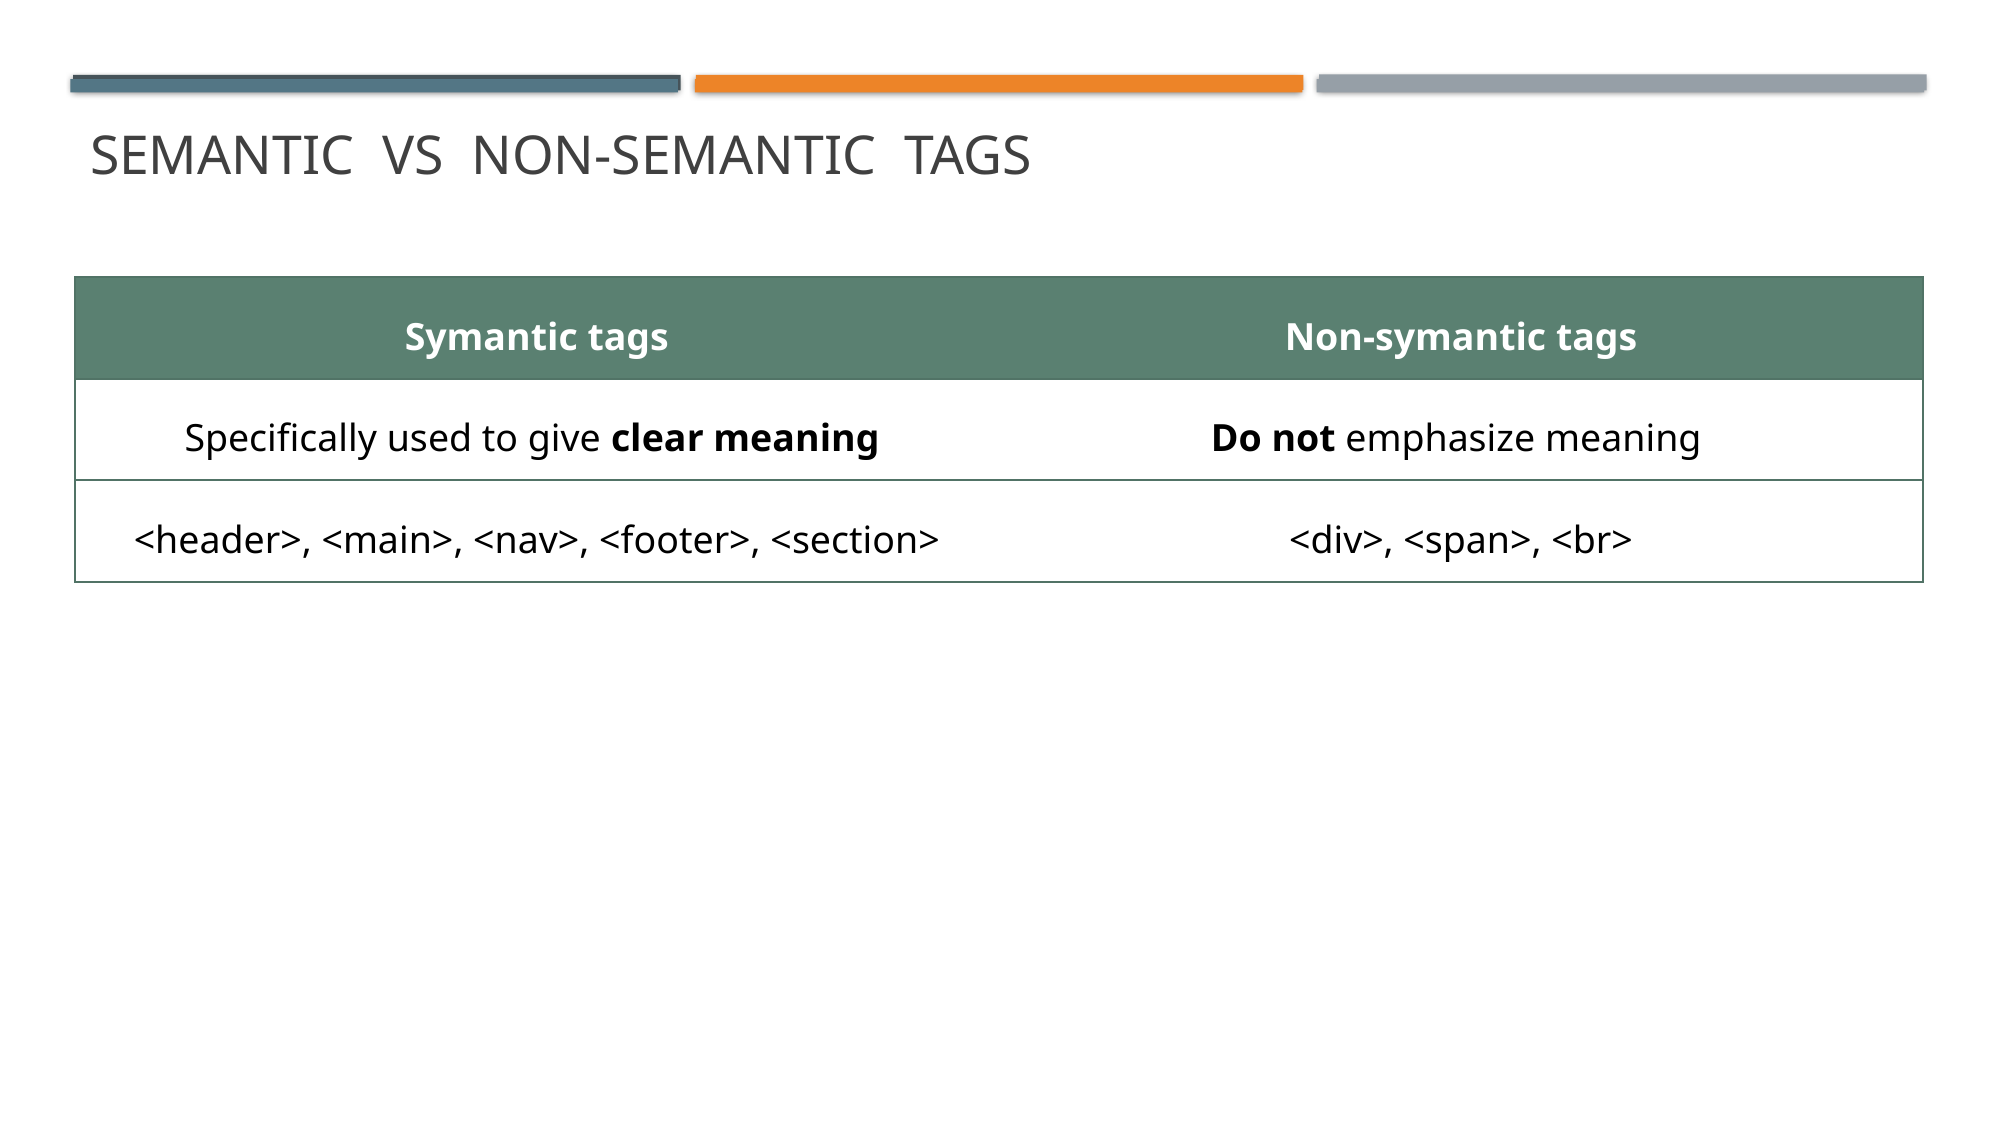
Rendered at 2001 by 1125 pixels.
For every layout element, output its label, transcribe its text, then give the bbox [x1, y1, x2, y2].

table_cell <header>, <main>, <nav>, <footer>, <section> [76, 481, 999, 581]
table_cell Specifically used to give clear meaning [76, 380, 999, 479]
table_cell Do not emphasize meaning [999, 380, 1922, 479]
table_cell <div>, <span>, <br> [999, 481, 1922, 581]
title Semantic vs non-semantic tags [75, 113, 1924, 193]
table_header Symantic tags [76, 278, 999, 378]
table_header Non-symantic tags [999, 278, 1922, 378]
